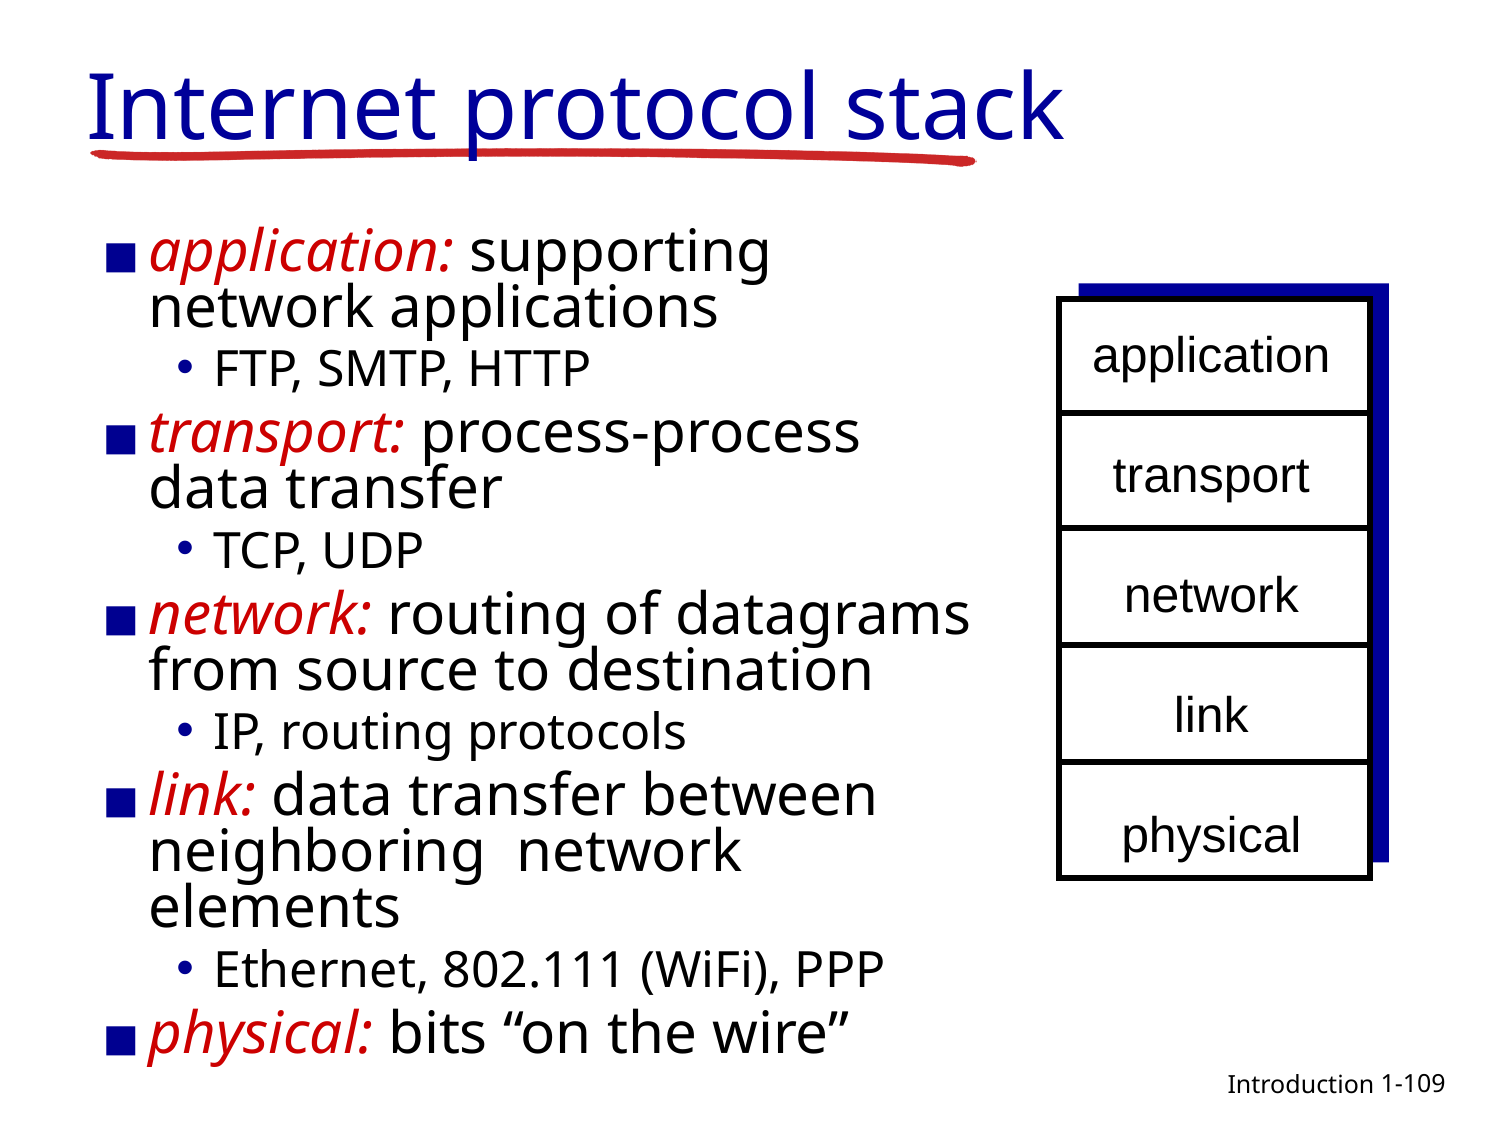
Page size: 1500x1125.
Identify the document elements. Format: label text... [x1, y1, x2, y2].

text_box [1078, 283, 1389, 863]
picture [86, 142, 987, 172]
text_box application transport network link physical [1076, 769, 1347, 871]
list application: supporting network applications FTP, SMTP, HTTP transport: process-process data transfer TCP, UDP network: routing of datagrams from source to destination IP, routing protocols link: data transfer between neighboring network elements Ethernet, 802.111 (WiFi), PPP physical: bits “on the wire” [86, 218, 998, 982]
footer Introduction [914, 1060, 1390, 1108]
title Internet protocol stack [71, 18, 1347, 188]
slide_number 1-109 [1365, 1060, 1477, 1106]
text_box [1059, 299, 1370, 879]
text_box application transport network link physical [1076, 315, 1347, 410]
text_box application transport network link physical [1076, 537, 1347, 642]
text_box application transport network link physical [1076, 421, 1347, 525]
text_box application transport network link physical [1076, 654, 1347, 759]
